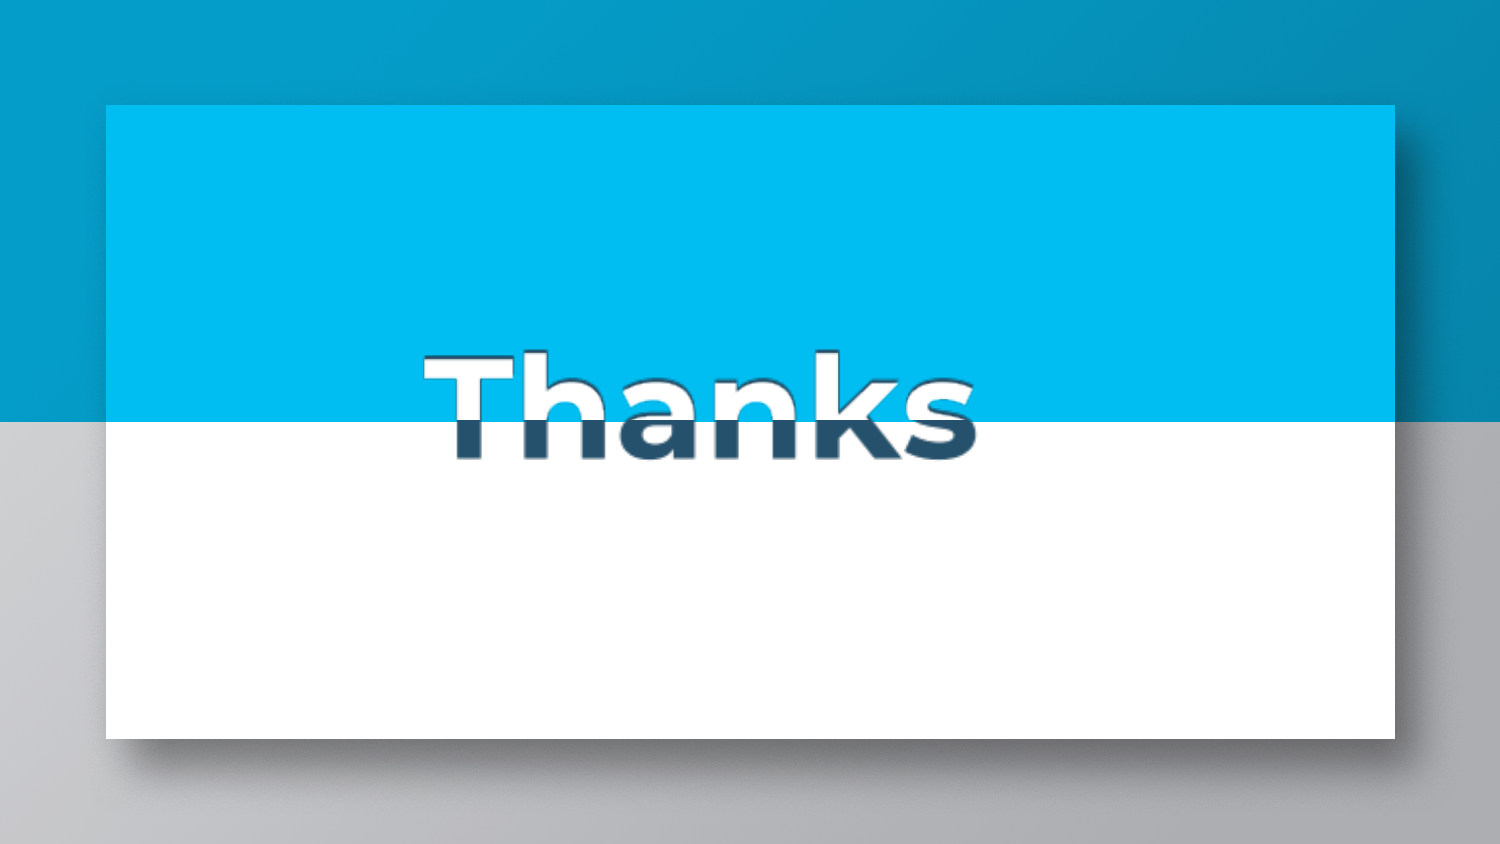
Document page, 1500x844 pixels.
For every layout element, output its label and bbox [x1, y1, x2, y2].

text_box [326, 277, 1055, 583]
picture [0, 423, 1500, 844]
